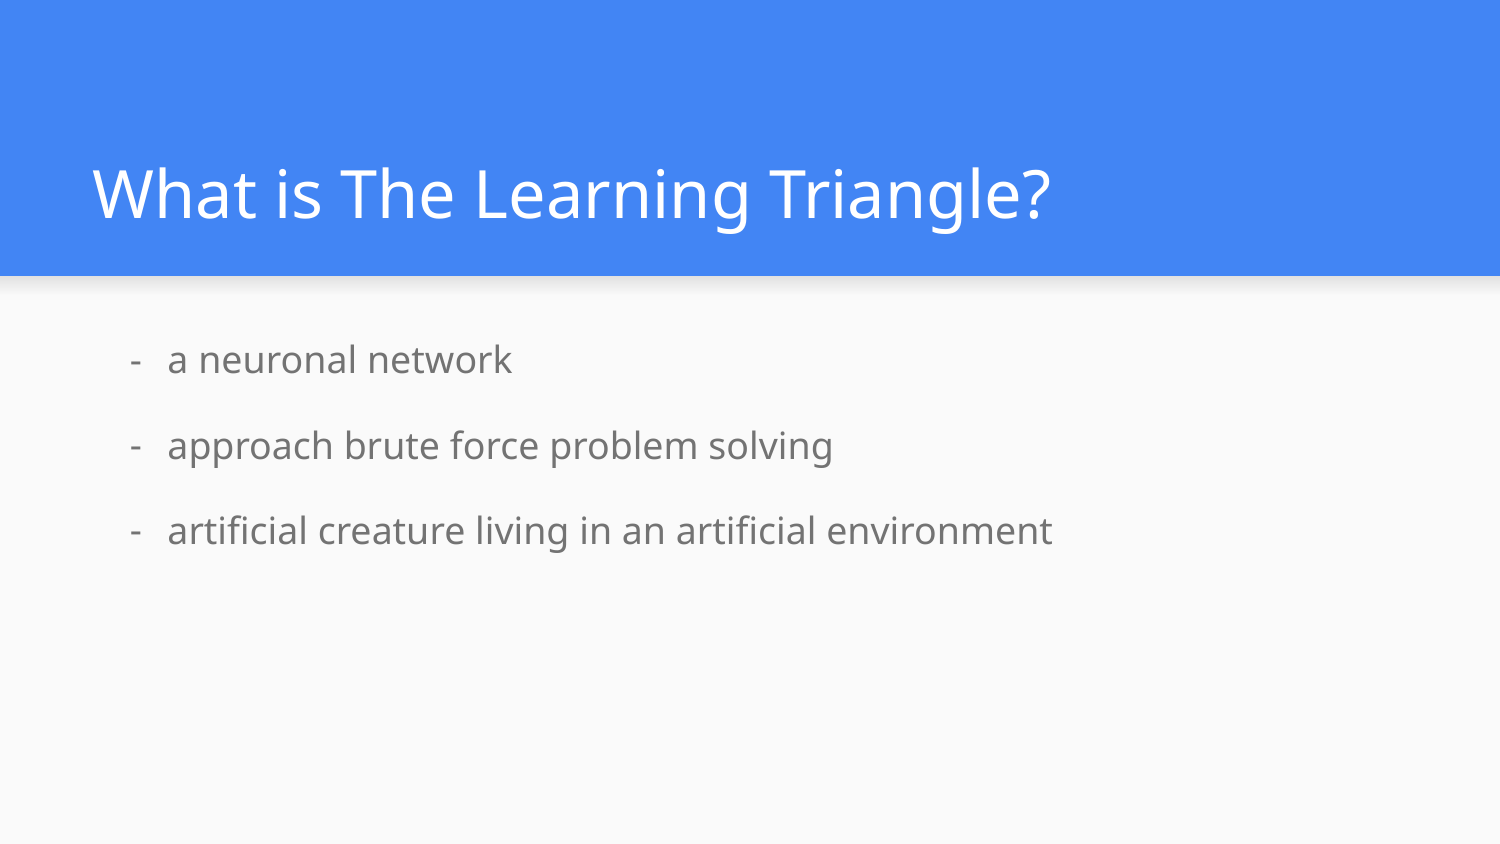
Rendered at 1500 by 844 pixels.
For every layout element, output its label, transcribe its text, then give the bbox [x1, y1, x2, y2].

list a neuronal network approach brute force problem solving artificial creature living in an artificial environment [77, 314, 1427, 760]
title What is The Learning Triangle? [77, 121, 1427, 248]
